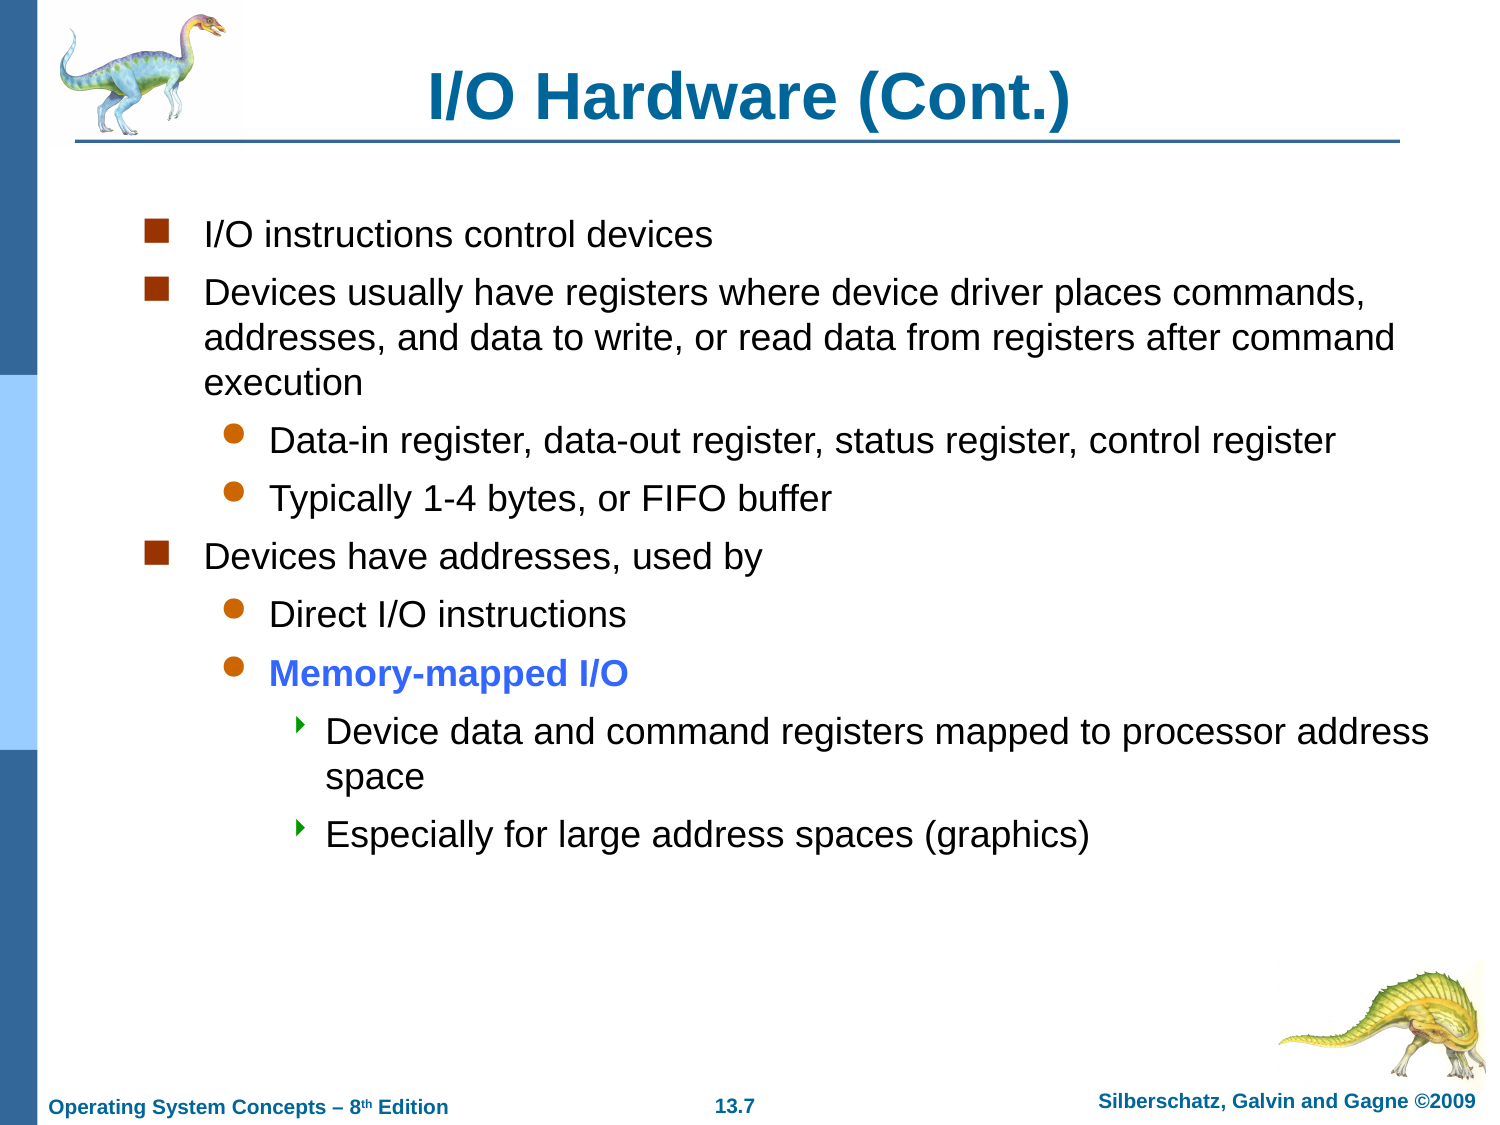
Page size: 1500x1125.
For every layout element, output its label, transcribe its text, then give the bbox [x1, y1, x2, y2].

picture [46, 0, 244, 149]
title I/O Hardware (Cont.) [74, 45, 1426, 141]
picture [1415, 1093, 1423, 1098]
picture [1275, 959, 1486, 1090]
list I/O instructions control devices Devices usually have registers where device driver places commands, addresses, and data to write, or read data from registers after command execution Data-in register, data-out register, status register, control register Typically 1-4 bytes, or FIFO buffer Devices have addresses, used by Direct I/O instructions Memory-mapped I/O Device data and command registers mapped to processor address space Especially for large address spaces (graphics) [132, 202, 1483, 946]
